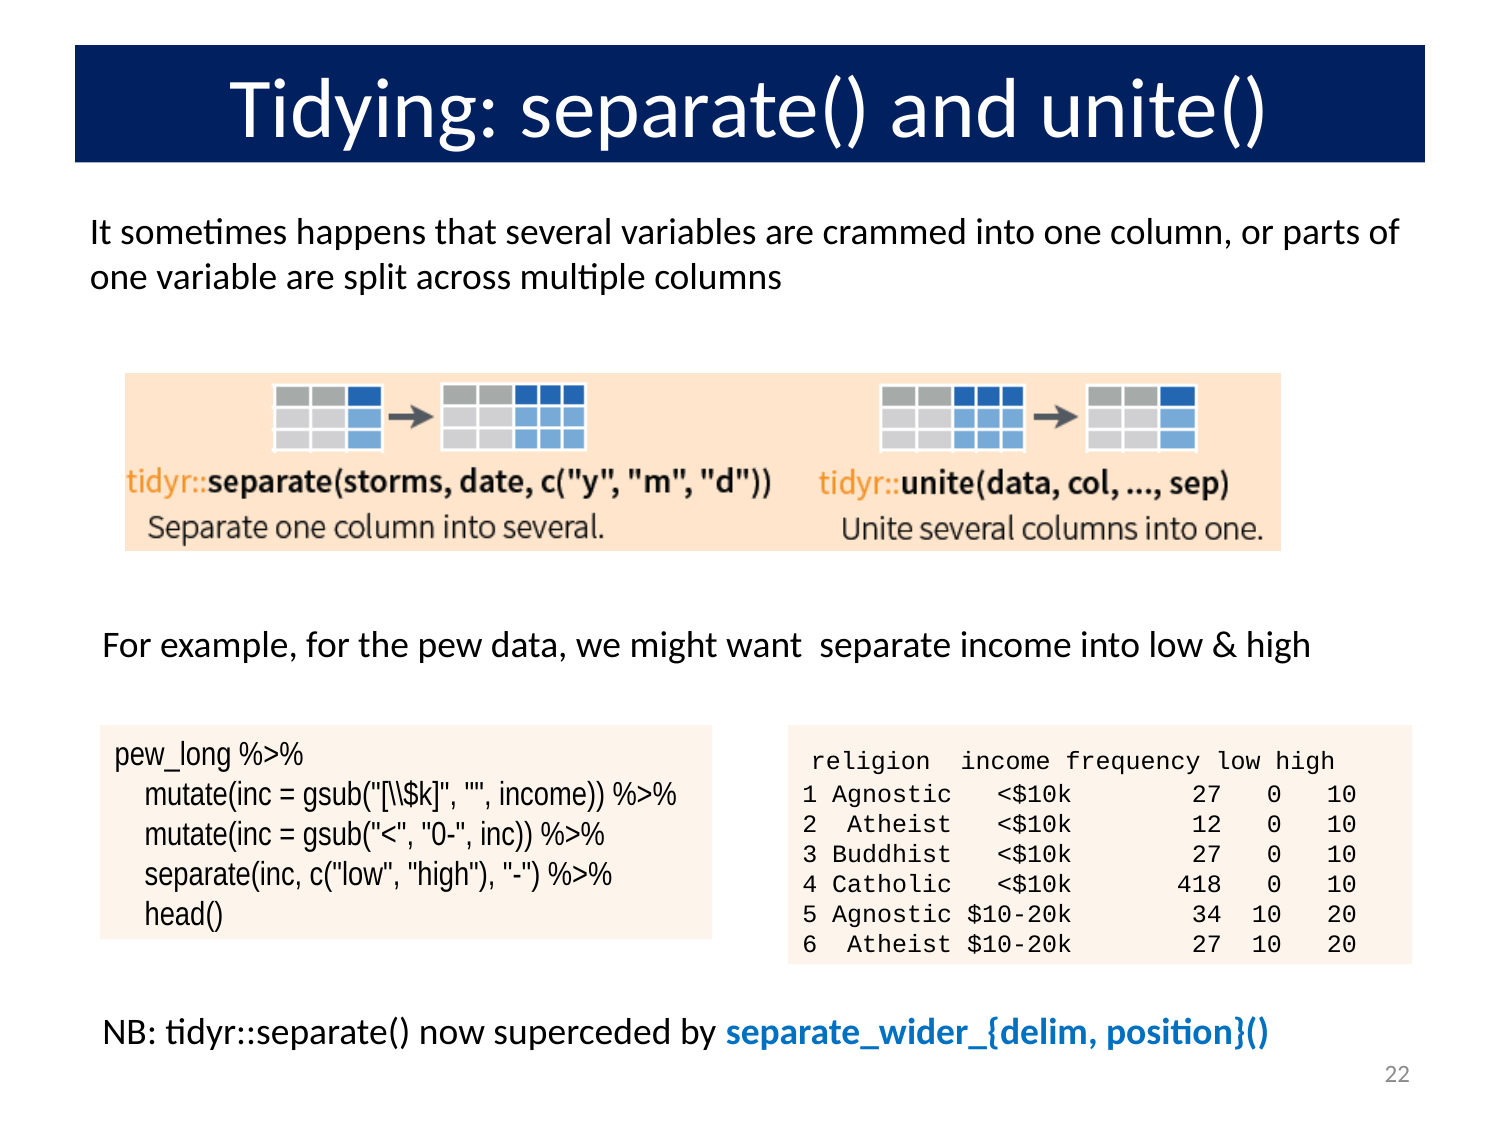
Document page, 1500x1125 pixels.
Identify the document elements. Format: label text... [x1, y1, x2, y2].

title Tidying: separate() and unite() [75, 45, 1425, 163]
picture [124, 373, 1282, 551]
text_box pew_long %>% mutate(inc = gsub("[\\$k]", "", income)) %>% mutate(inc = gsub("<", "0-", inc)) %>% separate(inc, c("low", "high"), "-") %>% head() [99, 724, 713, 940]
slide_number 22 [1074, 1042, 1425, 1103]
text_box NB: tidyr::separate() now superceded by separate_wider_{delim, position}() [87, 999, 1338, 1060]
text_box religion income frequency low high 1 Agnostic <$10k 27 0 10 2 Atheist <$10k 12 0 10 3 Buddhist <$10k 27 0 10 4 Catholic <$10k 418 0 10 5 Agnostic $10-20k 34 10 20 6 Atheist $10-20k 27 10 20 [787, 724, 1413, 965]
text_box It sometimes happens that several variables are crammed into one column, or parts of one variable are split across multiple columns [74, 199, 1425, 305]
text_box For example, for the pew data, we might want separate income into low & high [87, 612, 1425, 673]
